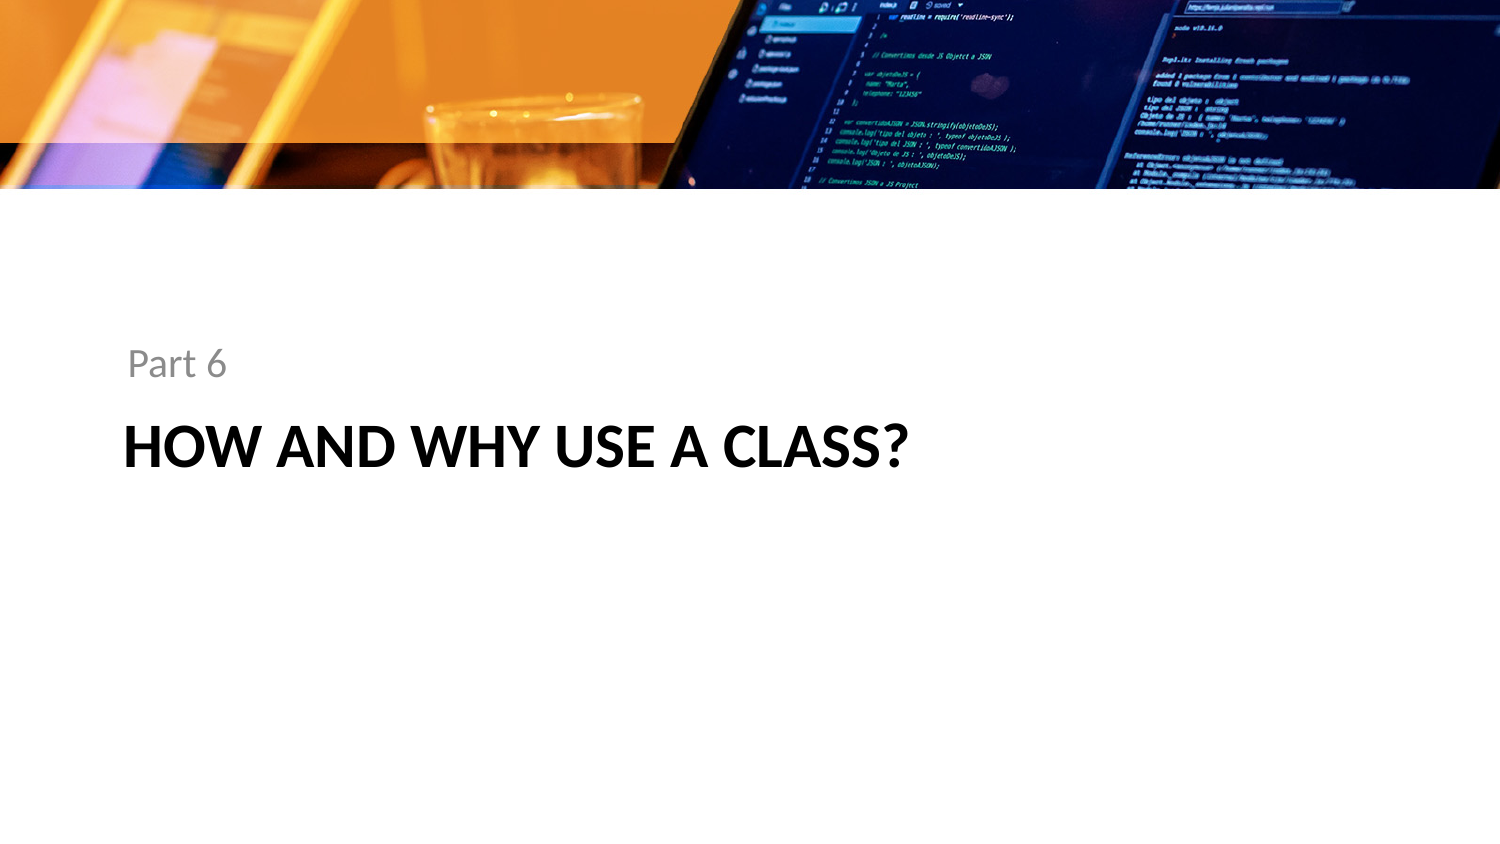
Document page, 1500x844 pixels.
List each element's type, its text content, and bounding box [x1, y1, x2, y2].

title How and Why use a Class? [108, 396, 1478, 564]
picture [0, 0, 1500, 844]
list Part 6 [112, 209, 1388, 394]
